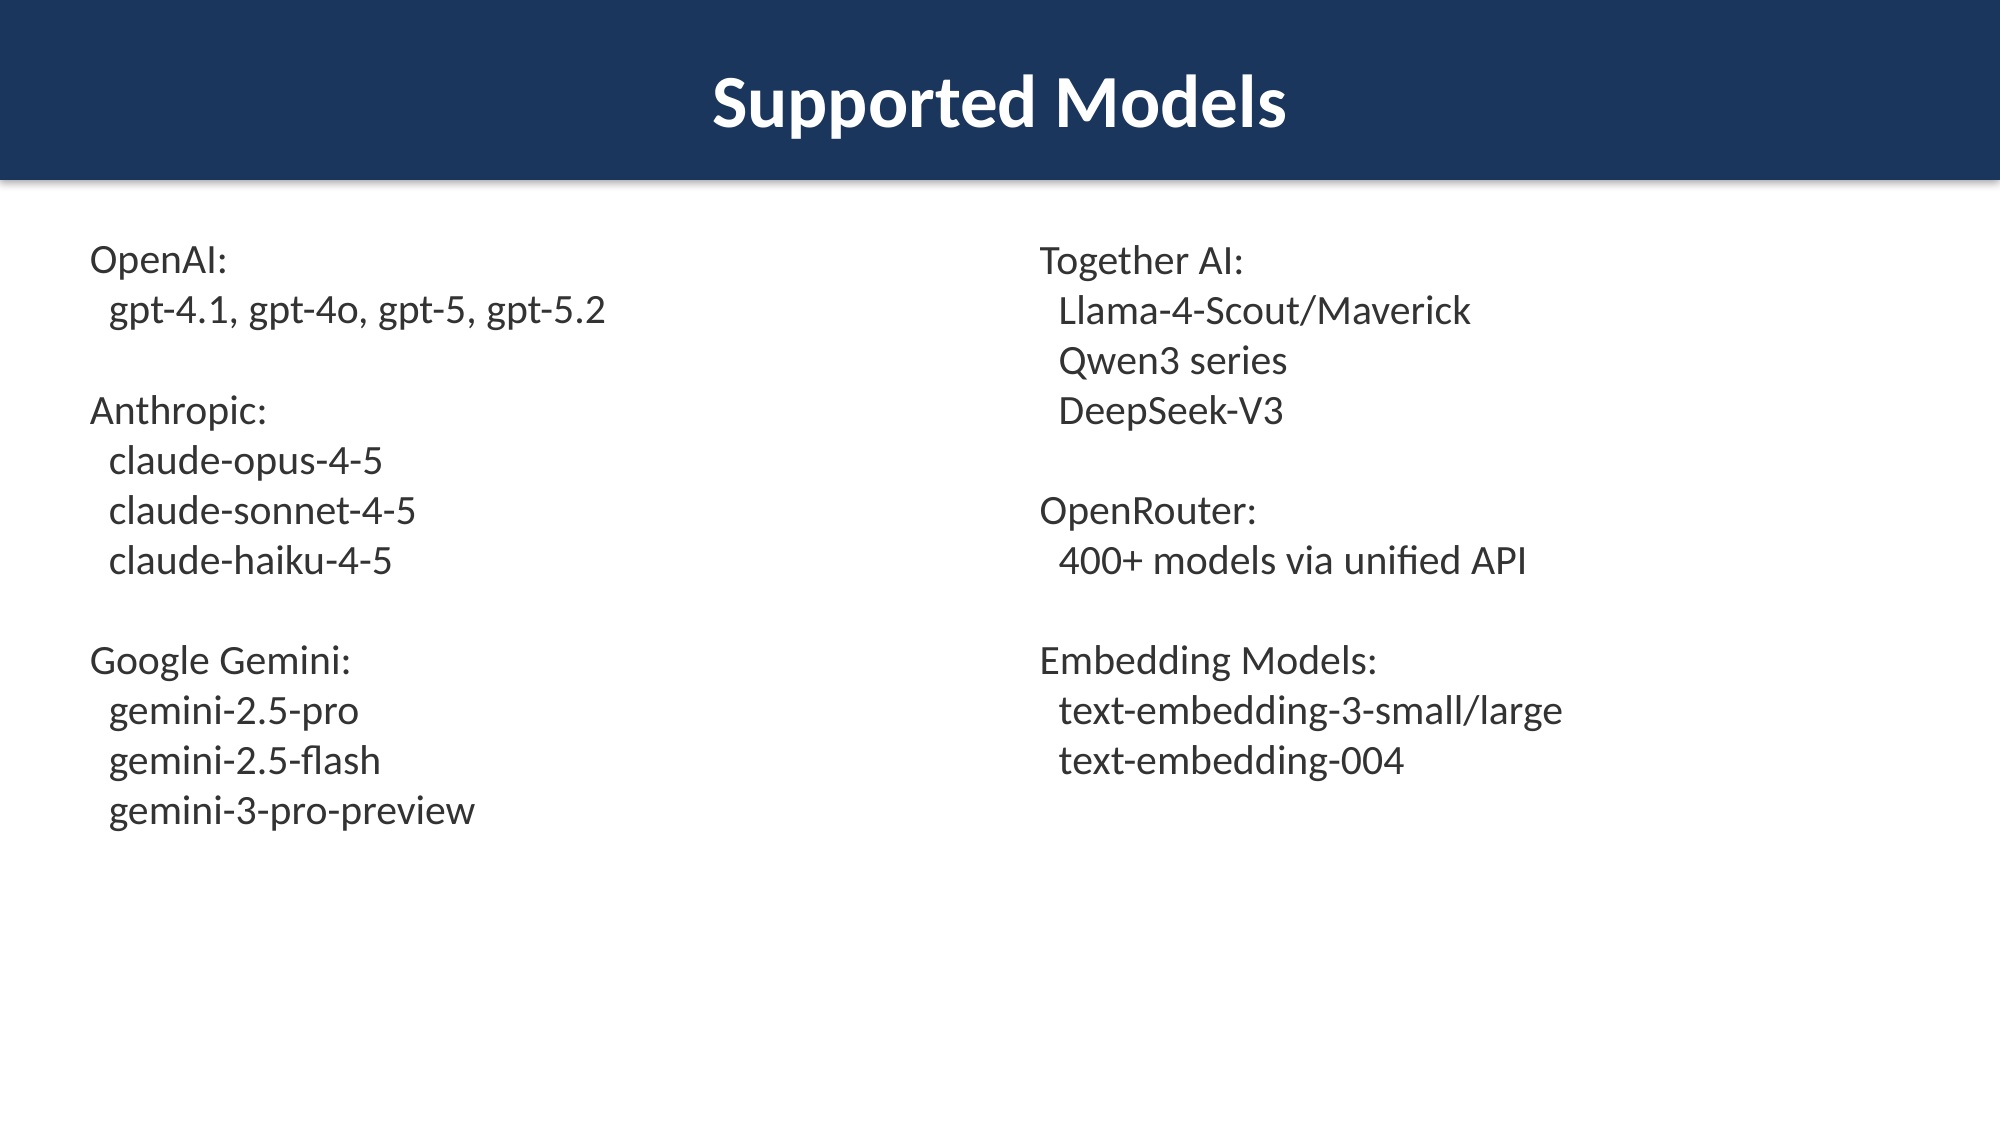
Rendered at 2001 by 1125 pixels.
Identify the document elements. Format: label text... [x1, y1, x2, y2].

text_box OpenAI: gpt-4.1, gpt-4o, gpt-5, gpt-5.2 Anthropic: claude-opus-4-5 claude-sonnet-4-5 claude-haiku-4-5 Google Gemini: gemini-2.5-pro gemini-2.5-flash gemini-3-pro-preview [74, 224, 945, 840]
text_box Together AI: Llama-4-Scout/Maverick Qwen3 series DeepSeek-V3 OpenRouter: 400+ models via unified API Embedding Models: text-embedding-3-small/large text-embedding-004 [1024, 224, 1895, 790]
text_box [0, 0, 2000, 181]
text_box Supported Models [697, 44, 1303, 150]
